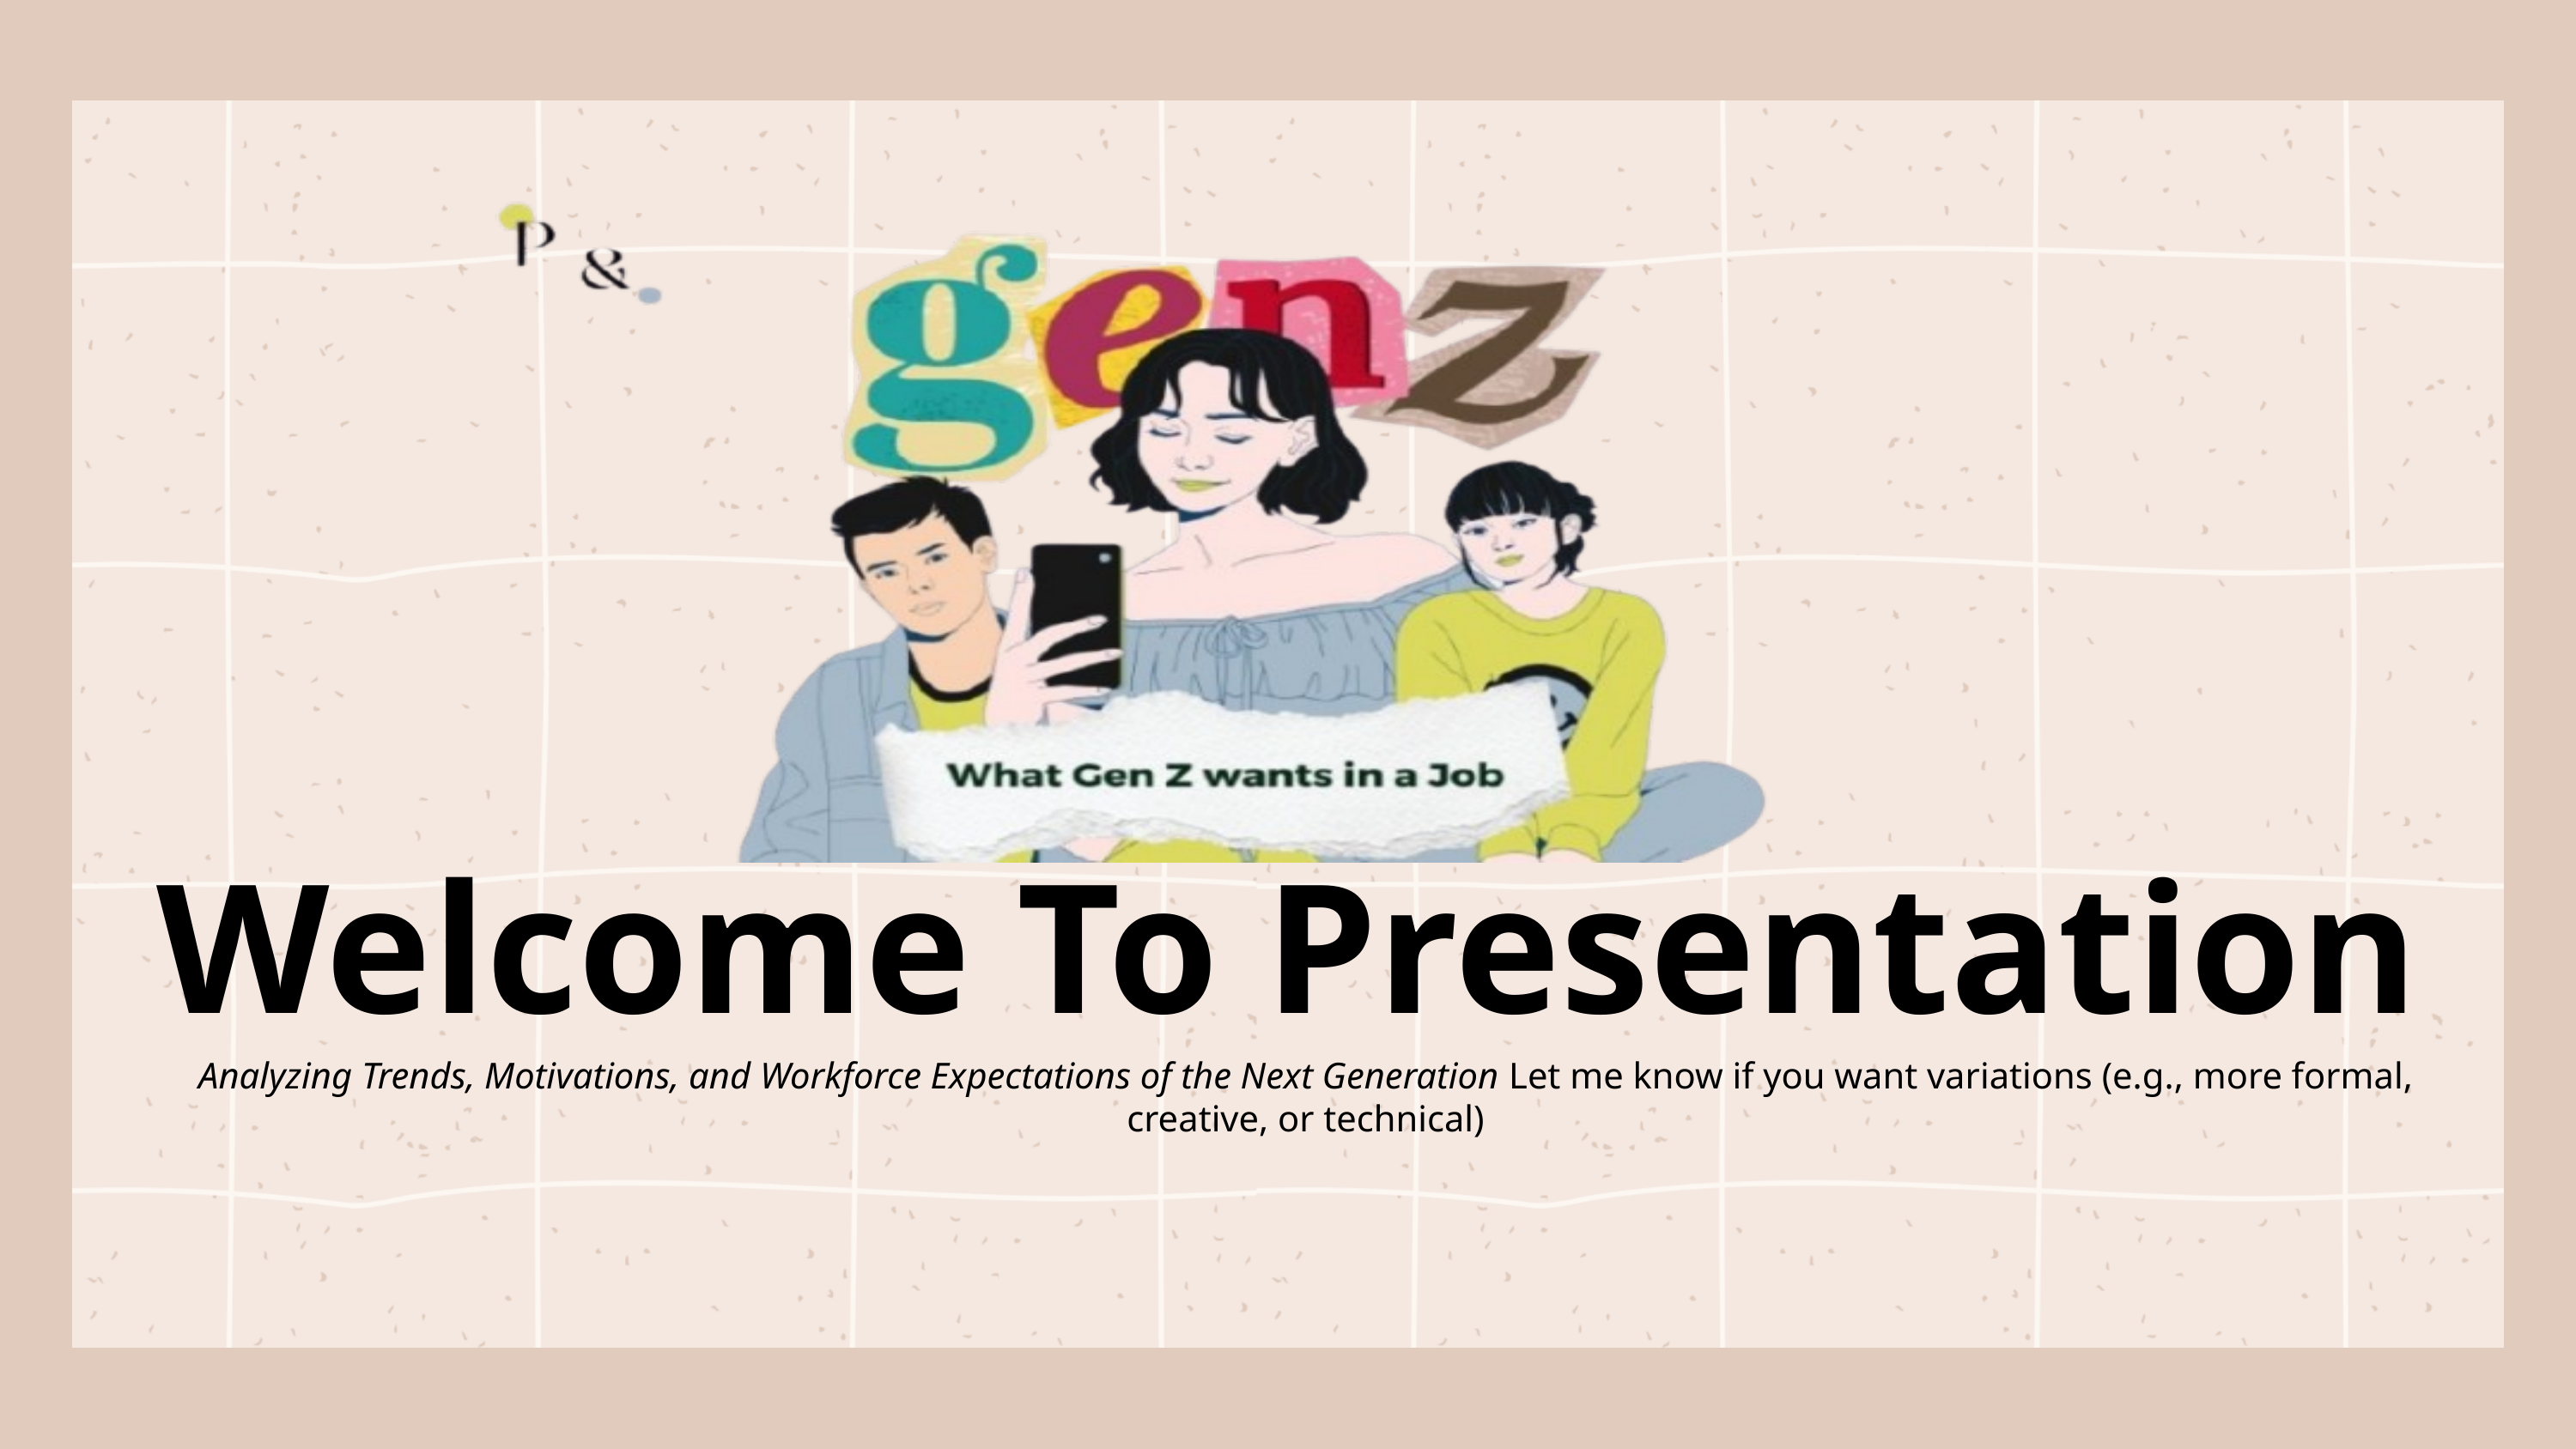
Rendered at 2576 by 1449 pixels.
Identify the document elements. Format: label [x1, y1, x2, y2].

picture [72, 100, 2504, 1348]
